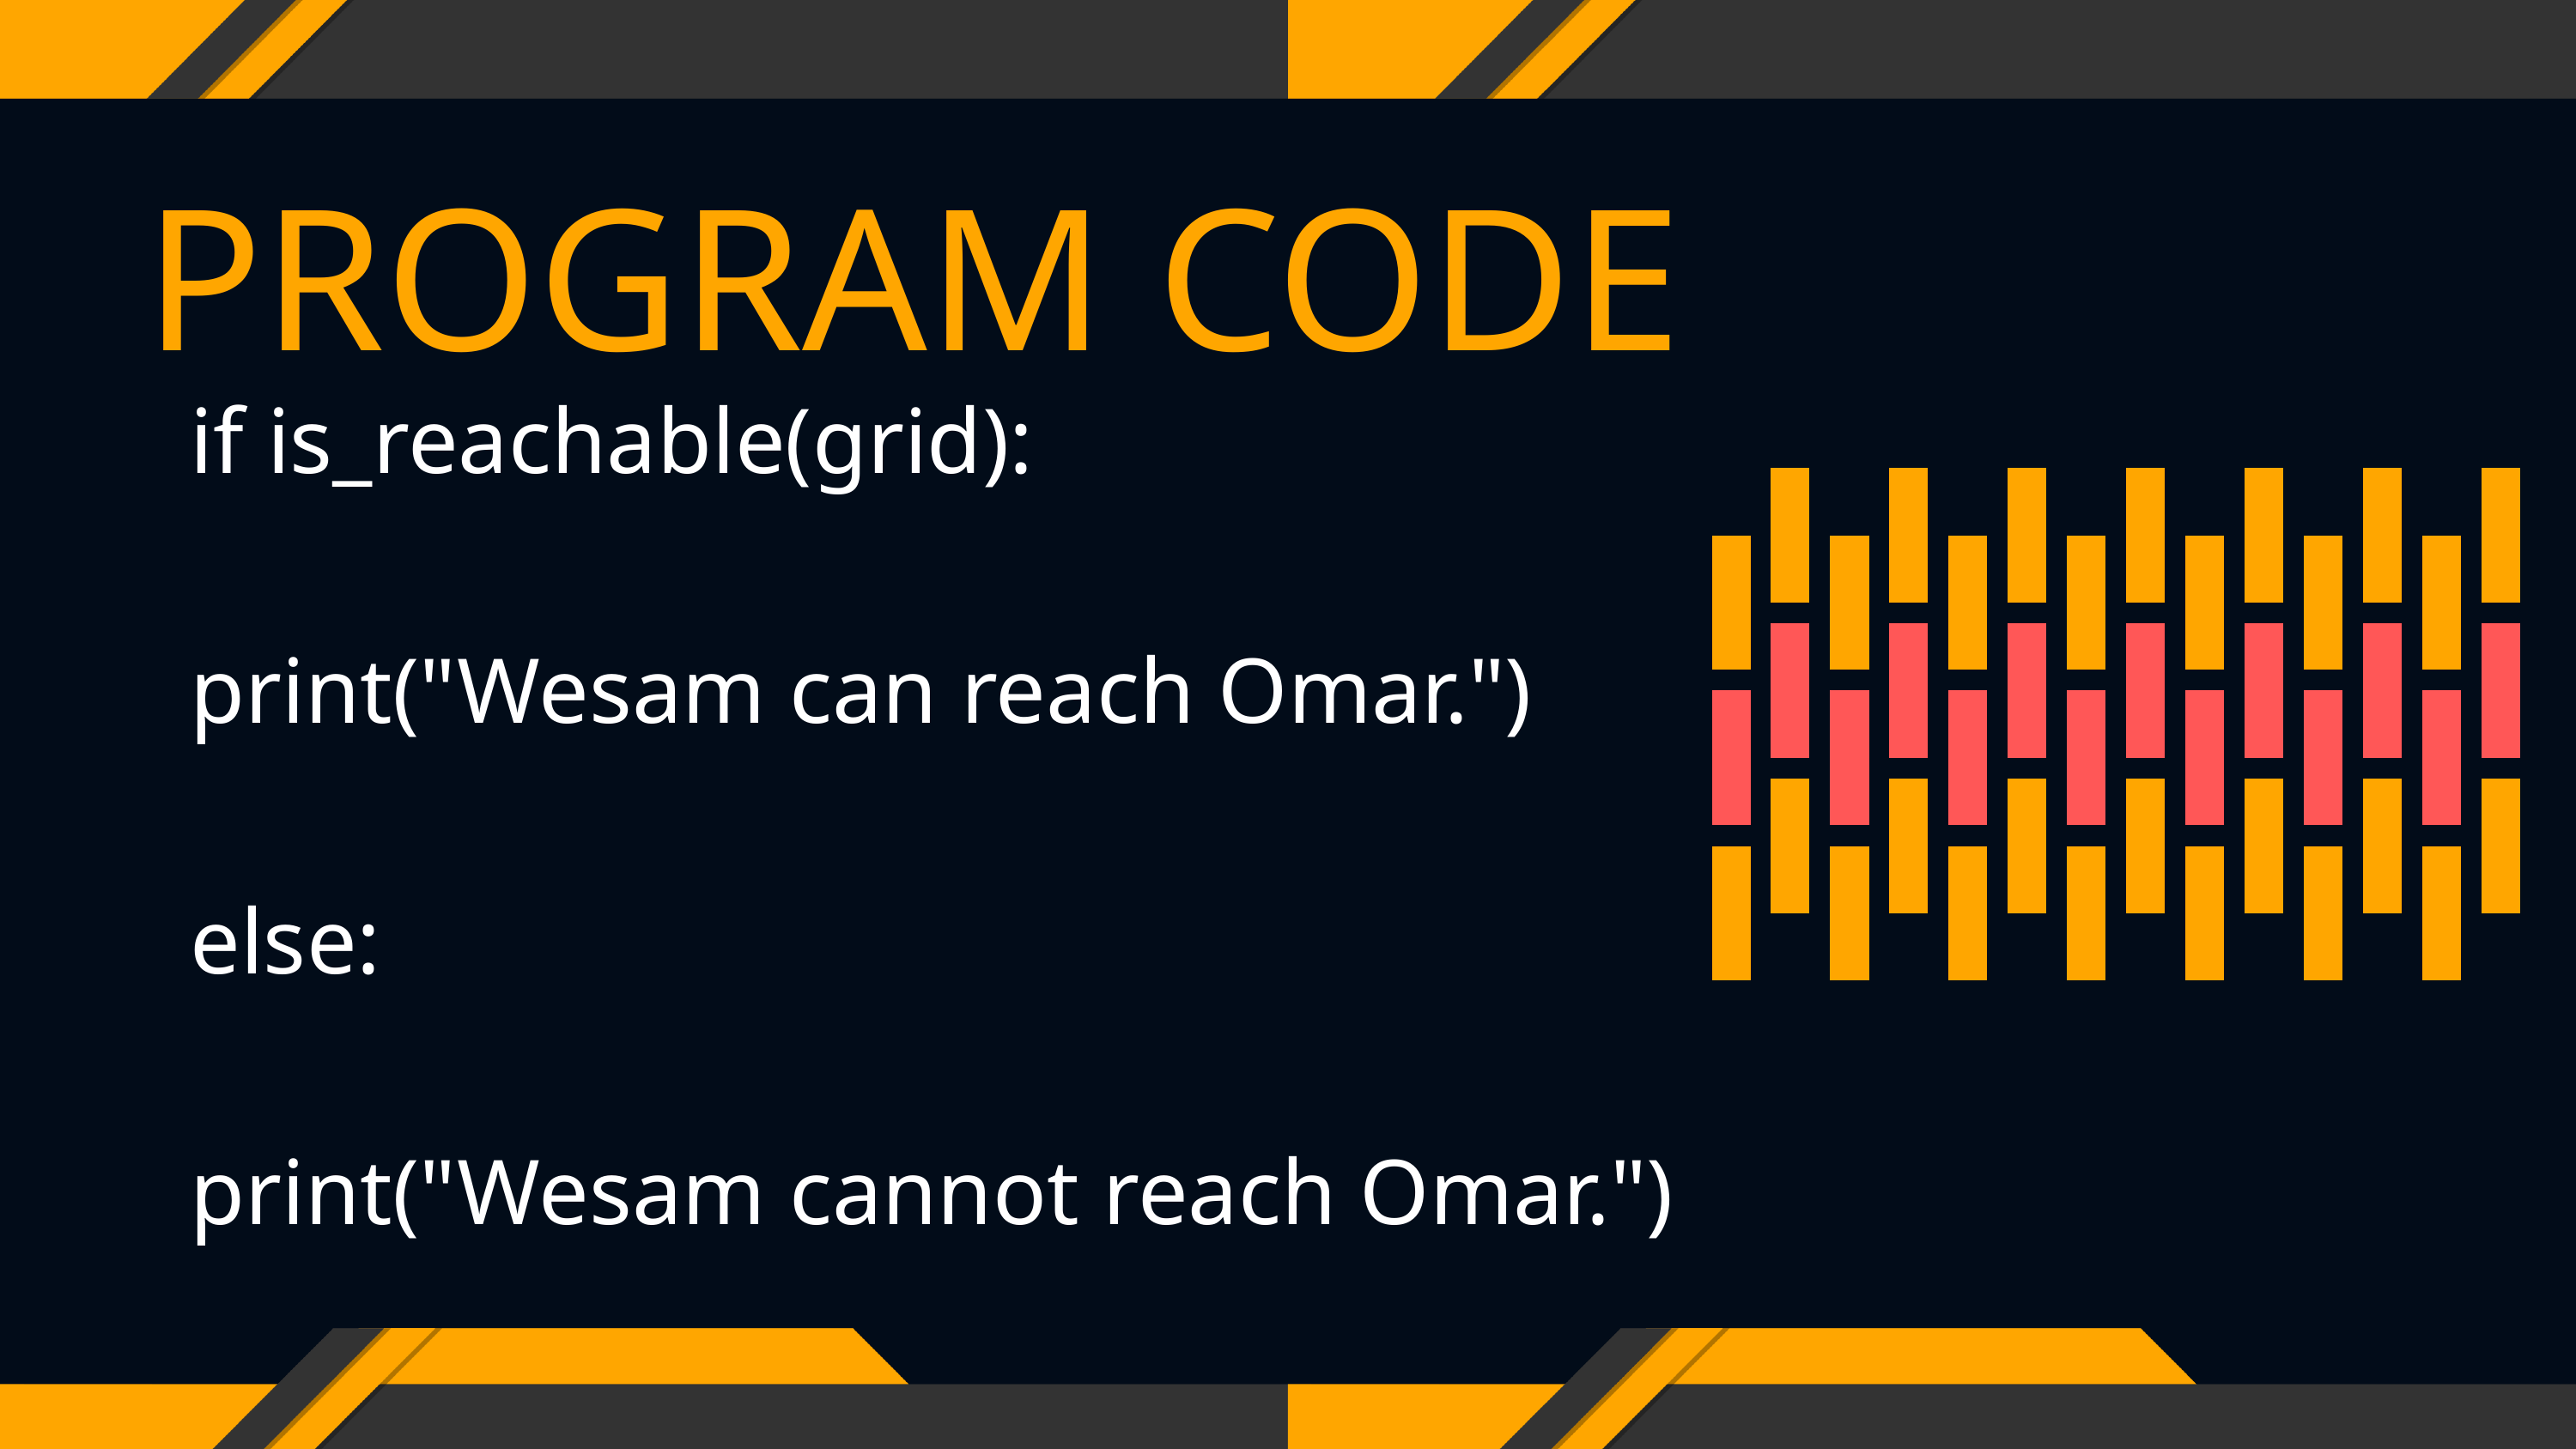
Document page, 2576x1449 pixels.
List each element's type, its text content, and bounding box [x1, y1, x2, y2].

text_box [0, 0, 1288, 99]
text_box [1711, 467, 2520, 981]
text_box [1287, 1328, 2576, 1449]
text_box [1288, 0, 2576, 99]
text_box [0, 1328, 1287, 1449]
text_box PROGRAM CODE [144, 115, 1832, 390]
text_box if is_reachable(grid): print("Wesam can reach Omar.") else: print("Wesam cannot reach Omar.") [190, 366, 2165, 1367]
